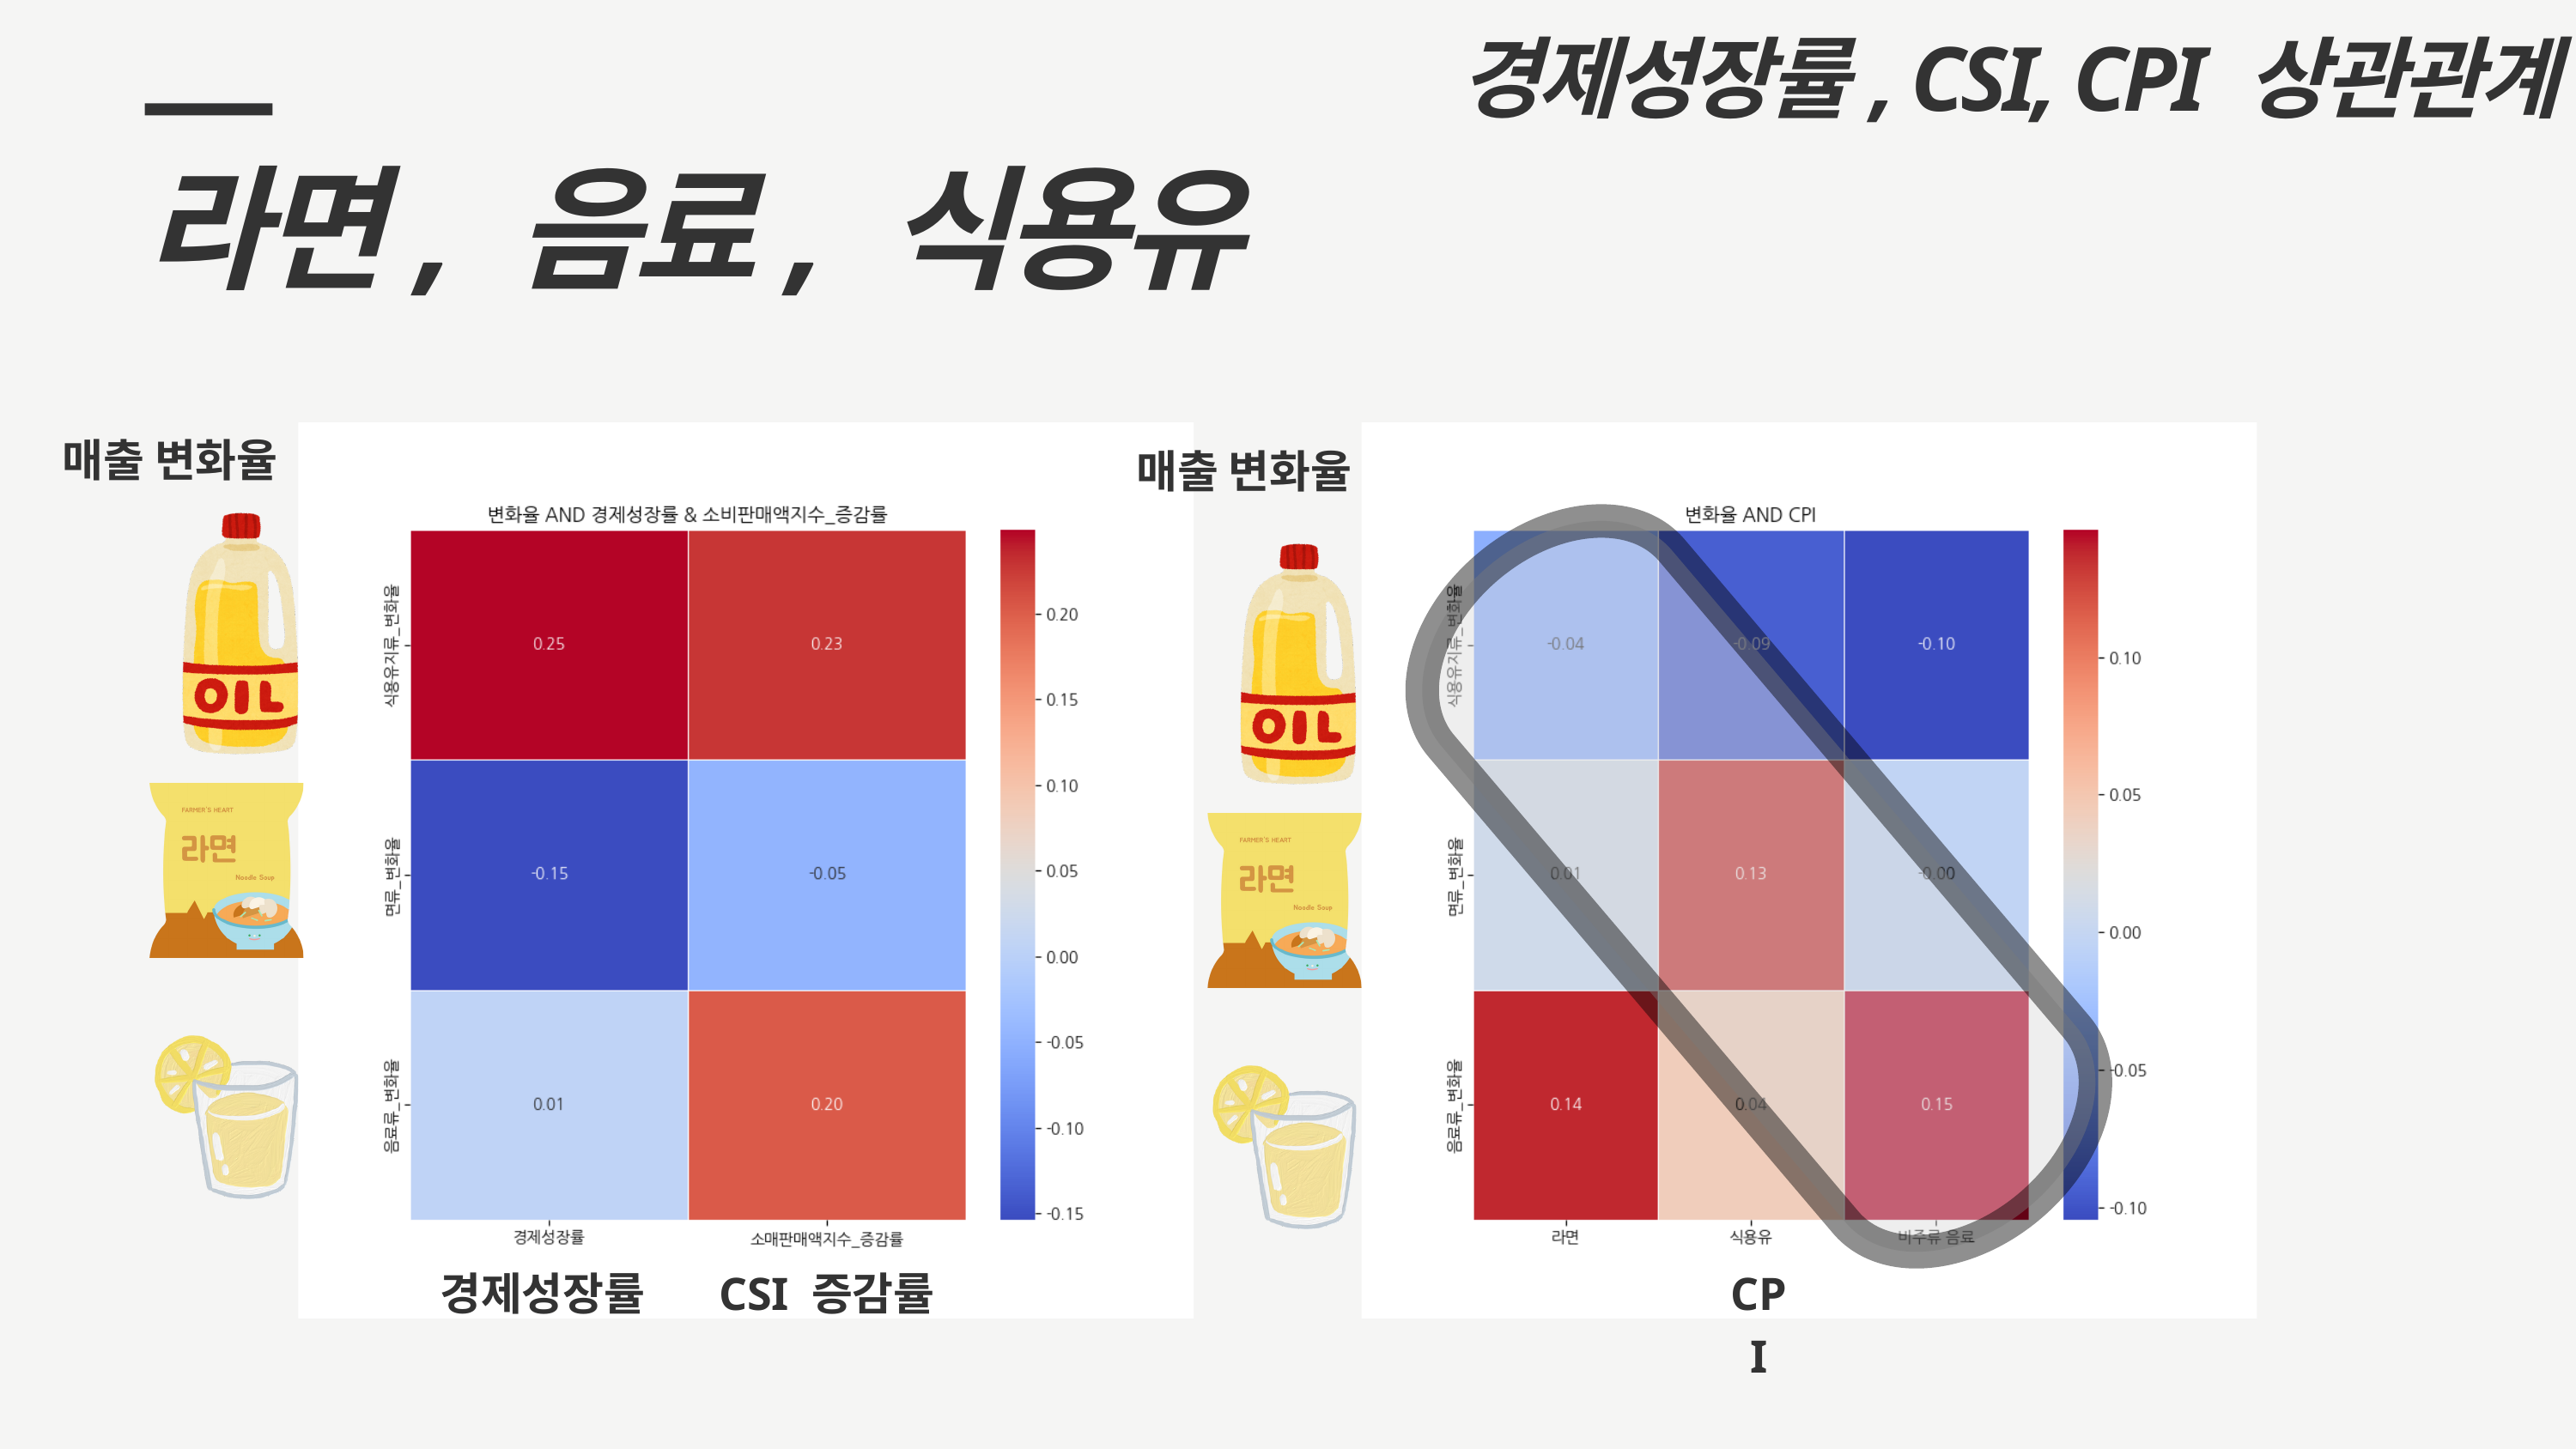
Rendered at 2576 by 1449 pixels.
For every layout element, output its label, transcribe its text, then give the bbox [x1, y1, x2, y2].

text_box [149, 783, 304, 958]
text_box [1339, 735, 2178, 1038]
text_box [260, 681, 283, 712]
text_box CPI [1722, 1257, 1795, 1382]
text_box [1212, 1065, 1357, 1229]
text_box CSI 증감률 [709, 1257, 945, 1320]
text_box [1240, 543, 1357, 785]
text_box [182, 700, 299, 755]
text_box [182, 512, 299, 676]
text_box [1207, 813, 1334, 988]
text_box 매출 변화율 [56, 422, 284, 486]
text_box 경제성장률 [434, 1257, 650, 1320]
text_box 라면, 음료, 식용유 [144, 144, 1809, 306]
text_box 경제성장률, CSI, CPI 상관관계 [1459, 22, 2576, 130]
text_box [195, 679, 228, 712]
text_box [1361, 422, 2257, 1319]
text_box [155, 1035, 299, 1199]
text_box [234, 681, 249, 714]
text_box 매출 변화율 [1130, 434, 1358, 498]
text_box [298, 422, 1194, 1319]
